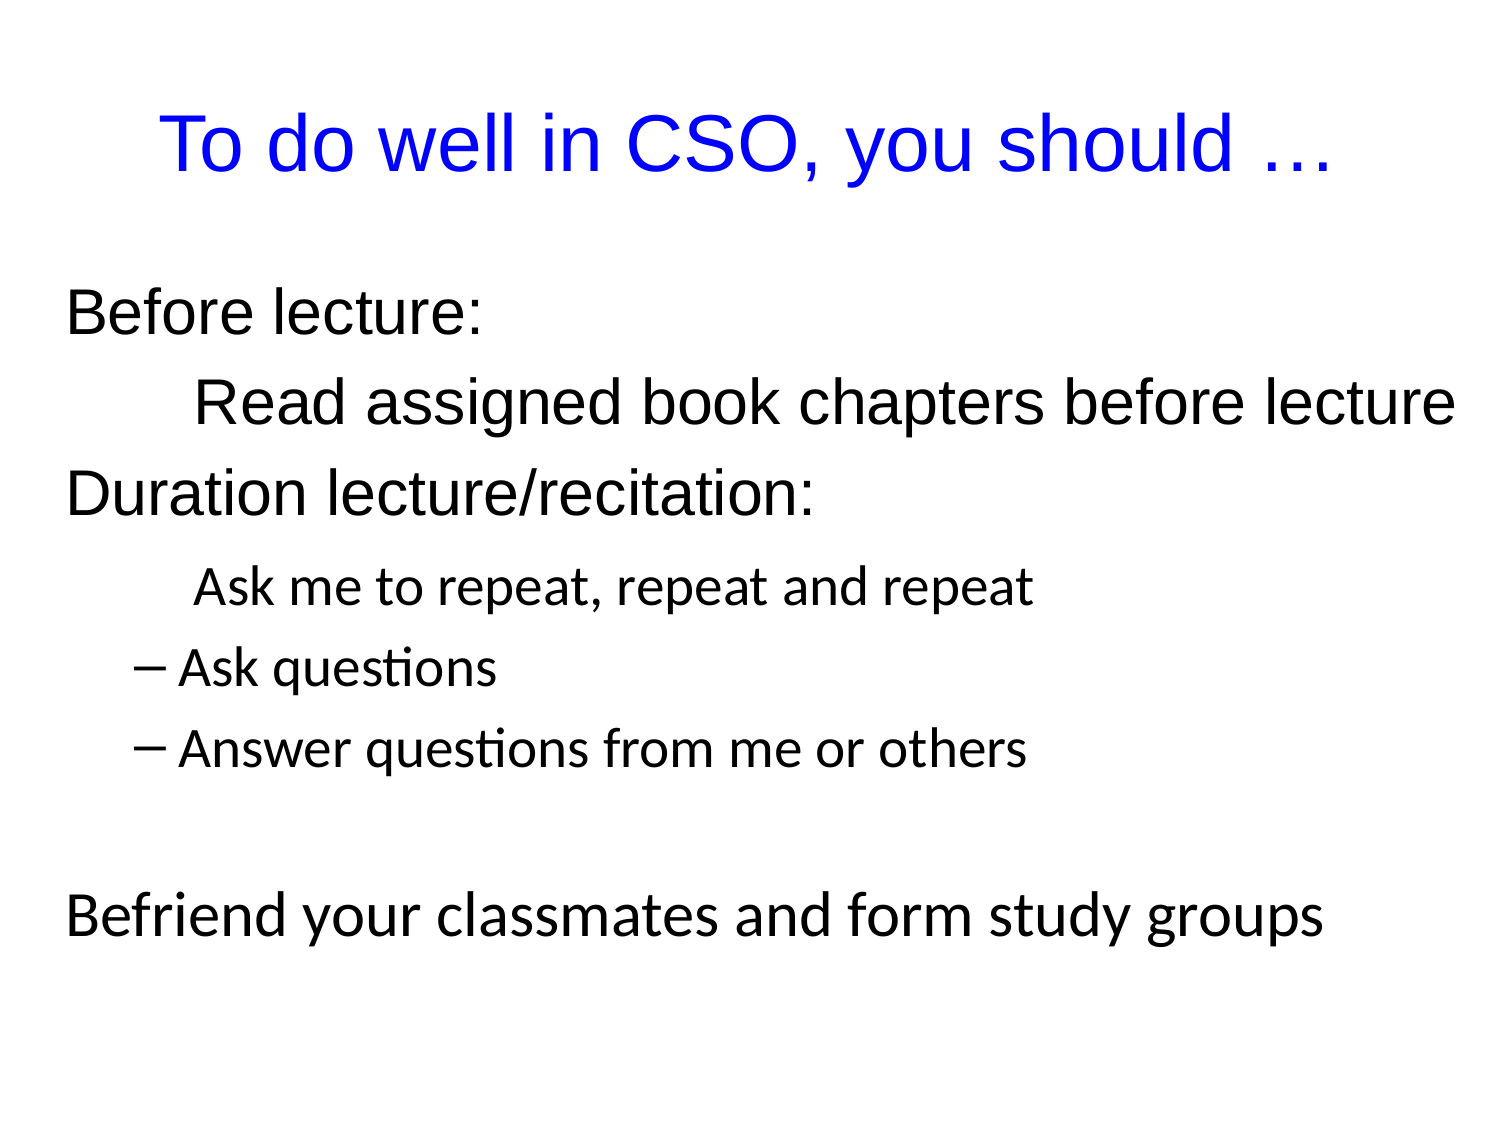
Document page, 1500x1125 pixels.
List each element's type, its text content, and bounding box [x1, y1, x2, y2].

list Before lecture: Read assigned book chapters before lecture Duration lecture/recitation: Ask me to repeat, repeat and repeat Ask questions Answer questions from me or others Befriend your classmates and form study groups [50, 262, 1500, 1005]
title To do well in CSO, you should … [75, 45, 1425, 233]
